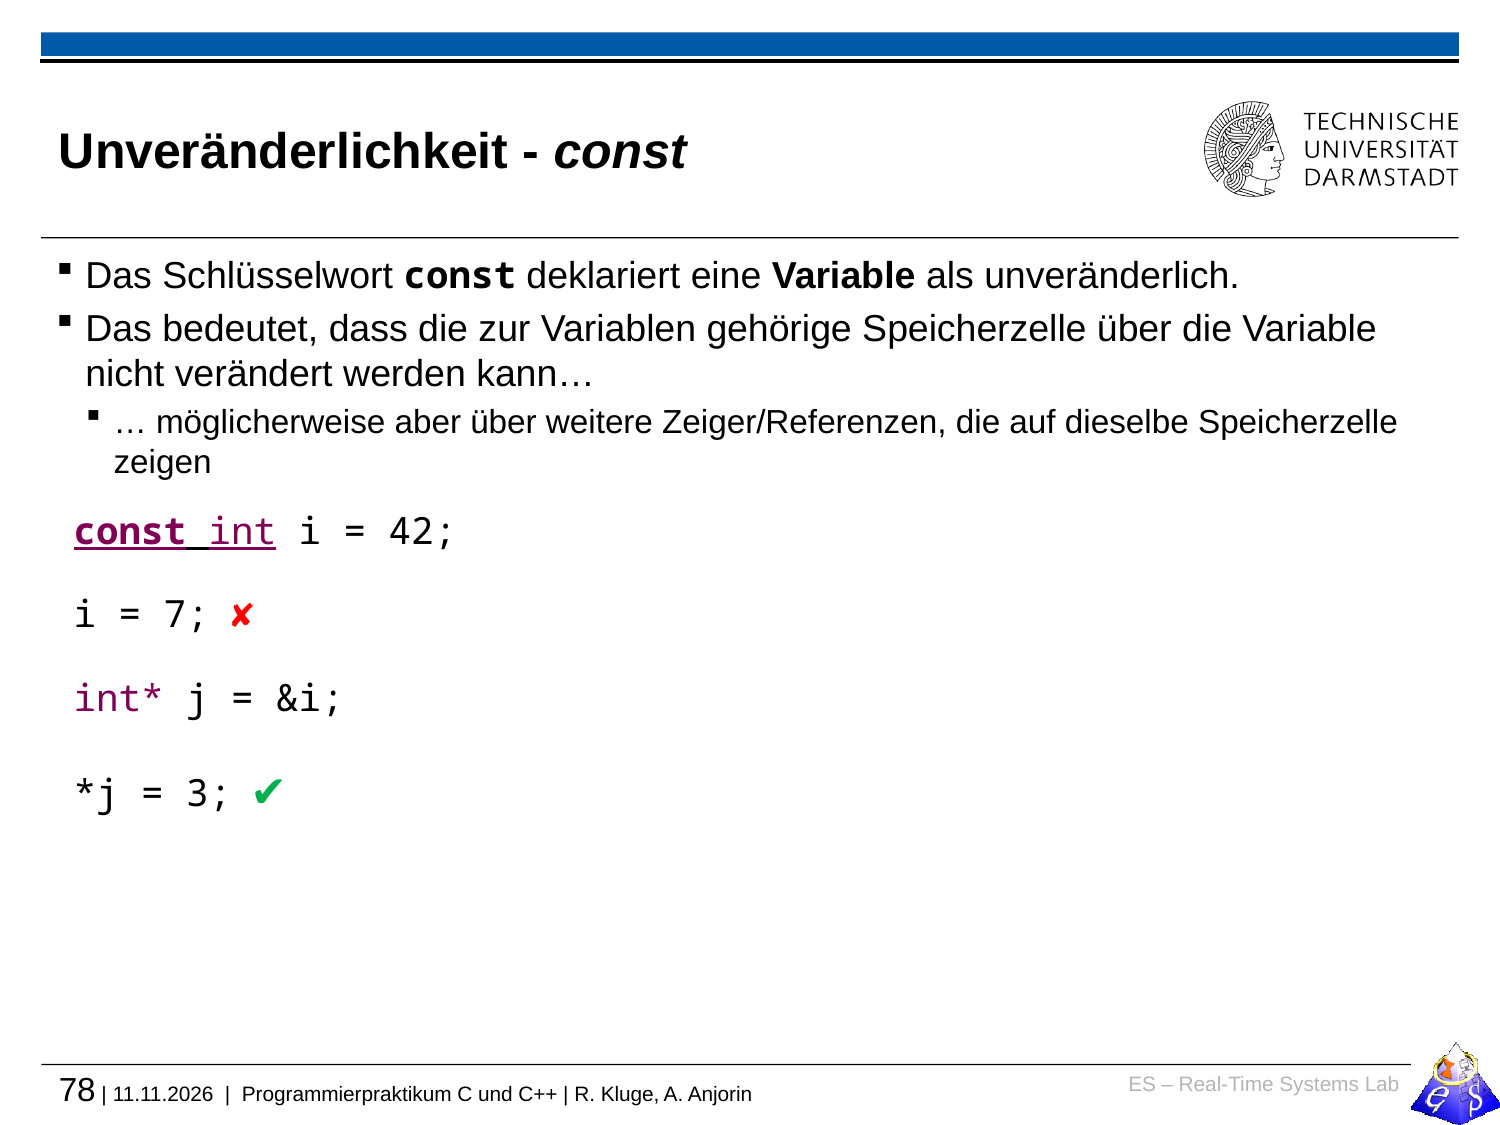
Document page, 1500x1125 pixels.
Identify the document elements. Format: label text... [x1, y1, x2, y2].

picture [1187, 84, 1483, 214]
title Unveränderlichkeit - const [58, 80, 1187, 218]
picture [1411, 1041, 1500, 1125]
list Das Schlüsselwort const deklariert eine Variable als unveränderlich. Das bedeutet, dass die zur Variablen gehörige Speicherzelle über die Variable nicht verändert werden kann… … möglicherweise aber über weitere Zeiger/Referenzen, die auf dieselbe Speicherzelle zeigen [41, 243, 1459, 1059]
text_box const int i = 42; i = 7; ✘ int* j = &i; *j = 3; ✔ [58, 503, 573, 825]
